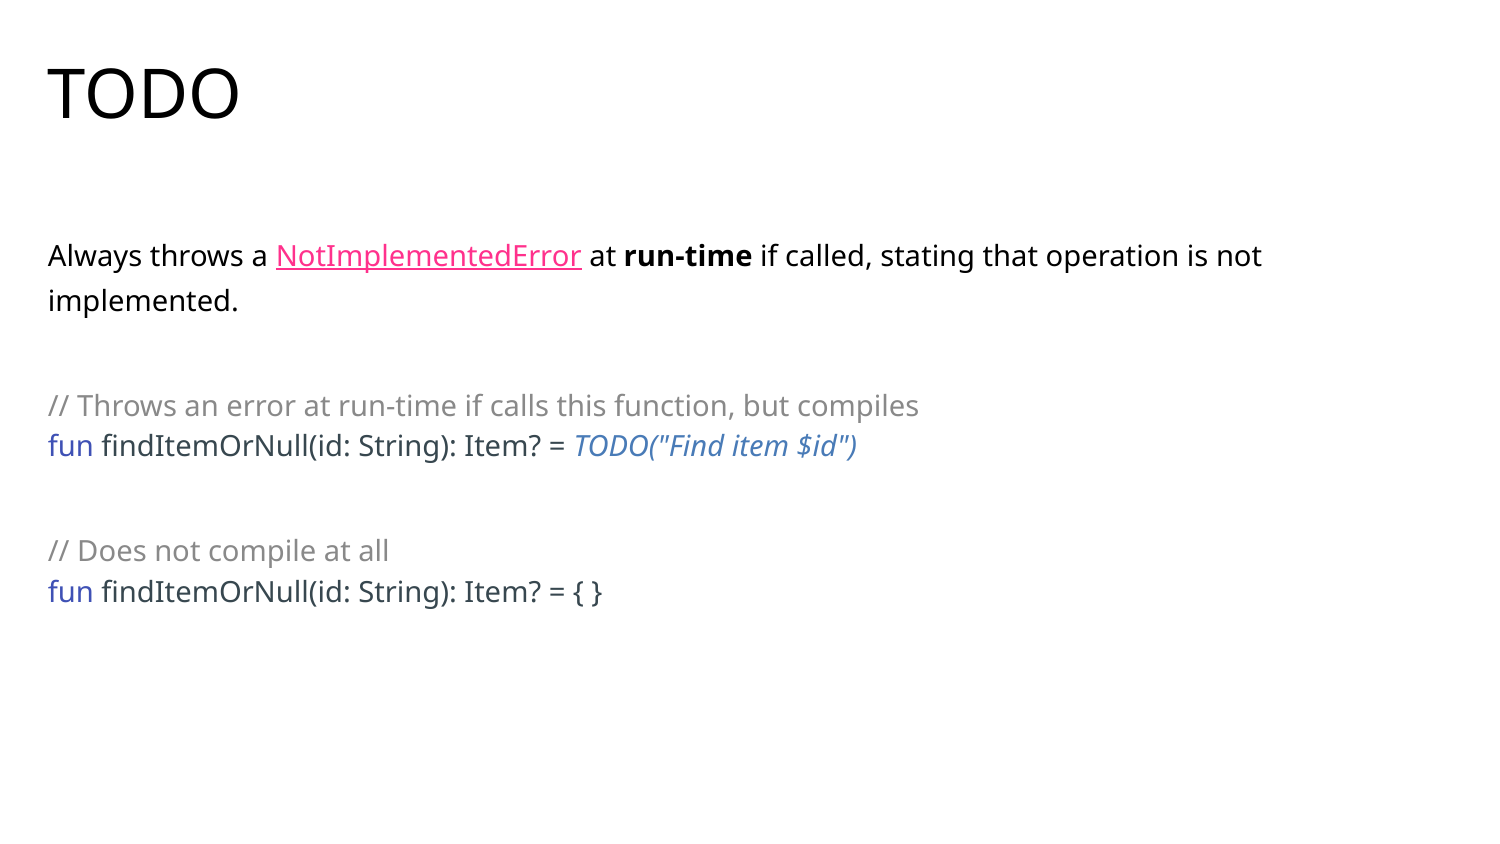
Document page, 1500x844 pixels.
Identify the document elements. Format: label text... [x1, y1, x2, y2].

title TODO [48, 48, 1443, 123]
list Always throws a NotImplementedError at run-time if called, stating that operation is not implemented. // Throws an error at run-time if calls this function, but compiles fun findItemOrNull(id: String): Item? = TODO("Find item $id") // Does not compile at all fun findItemOrNull(id: String): Item? = { } [48, 218, 1430, 648]
